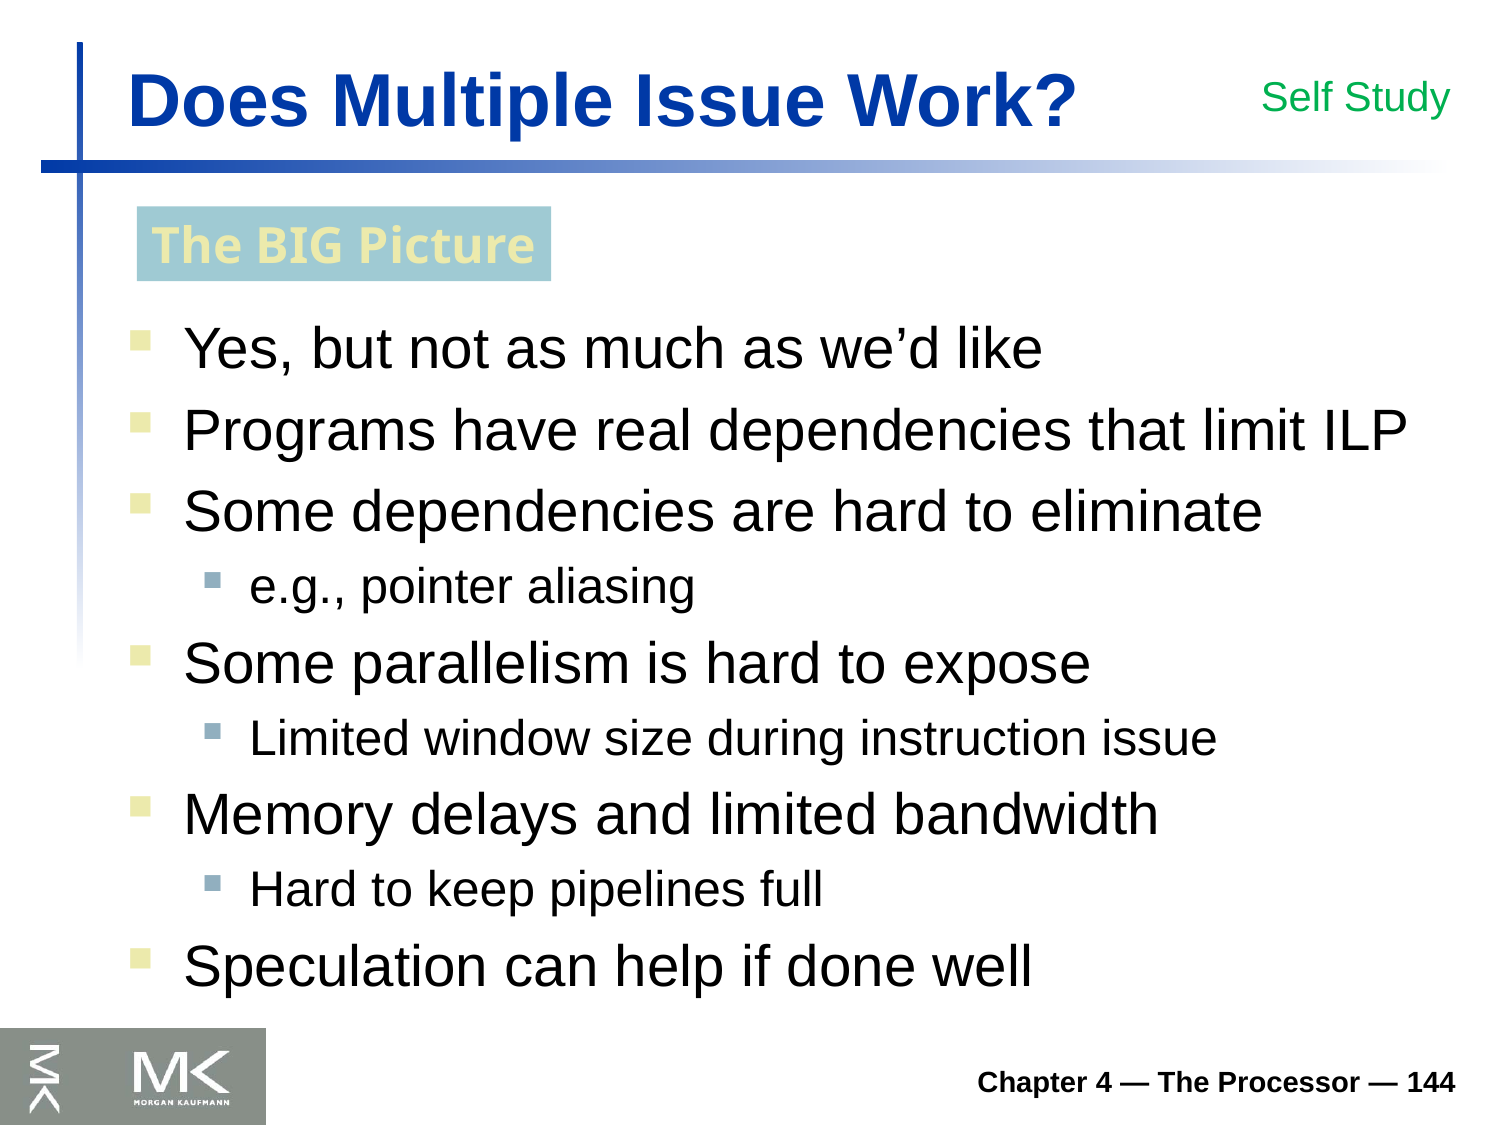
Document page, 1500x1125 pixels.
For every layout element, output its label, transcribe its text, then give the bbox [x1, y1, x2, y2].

picture [0, 1028, 266, 1125]
text_box Self Study [1246, 62, 1483, 127]
list Yes, but not as much as we’d like Programs have real dependencies that limit ILP Some dependencies are hard to eliminate e.g., pointer aliasing Some parallelism is hard to expose Limited window size during instruction issue Memory delays and limited bandwidth Hard to keep pipelines full Speculation can help if done well [112, 302, 1469, 1024]
footer Chapter 4 — The Processor — 144 [277, 1046, 1471, 1106]
title Does Multiple Issue Work? [112, 42, 1468, 149]
text_box The BIG Picture [136, 206, 552, 282]
